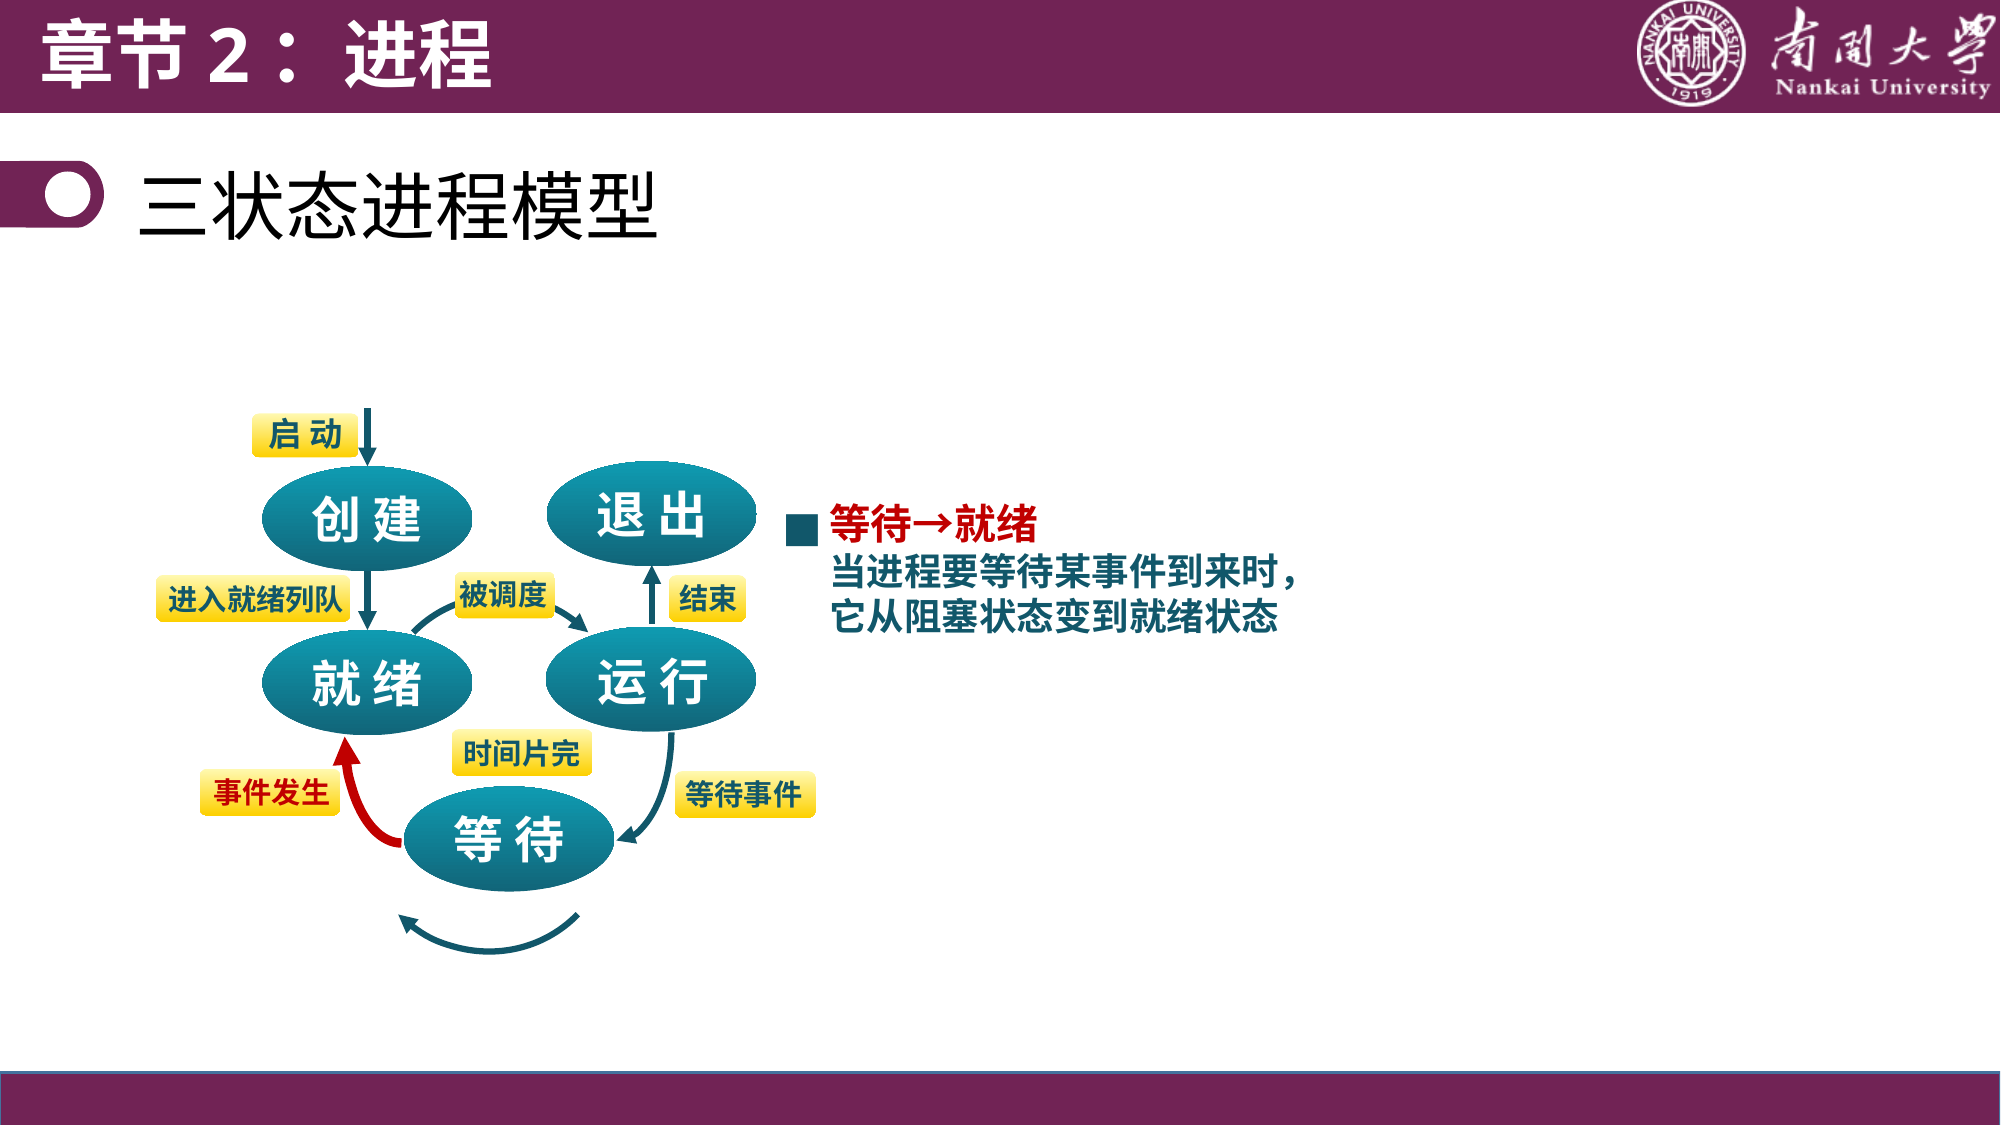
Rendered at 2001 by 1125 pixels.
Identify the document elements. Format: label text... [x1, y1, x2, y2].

text_box 章节2：进程 [24, 0, 1025, 116]
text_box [0, 160, 104, 228]
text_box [152, 407, 819, 950]
text_box 三状态进程模型 [119, 130, 1620, 259]
picture [1637, 0, 2001, 110]
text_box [819, 490, 1341, 648]
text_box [252, 405, 360, 462]
